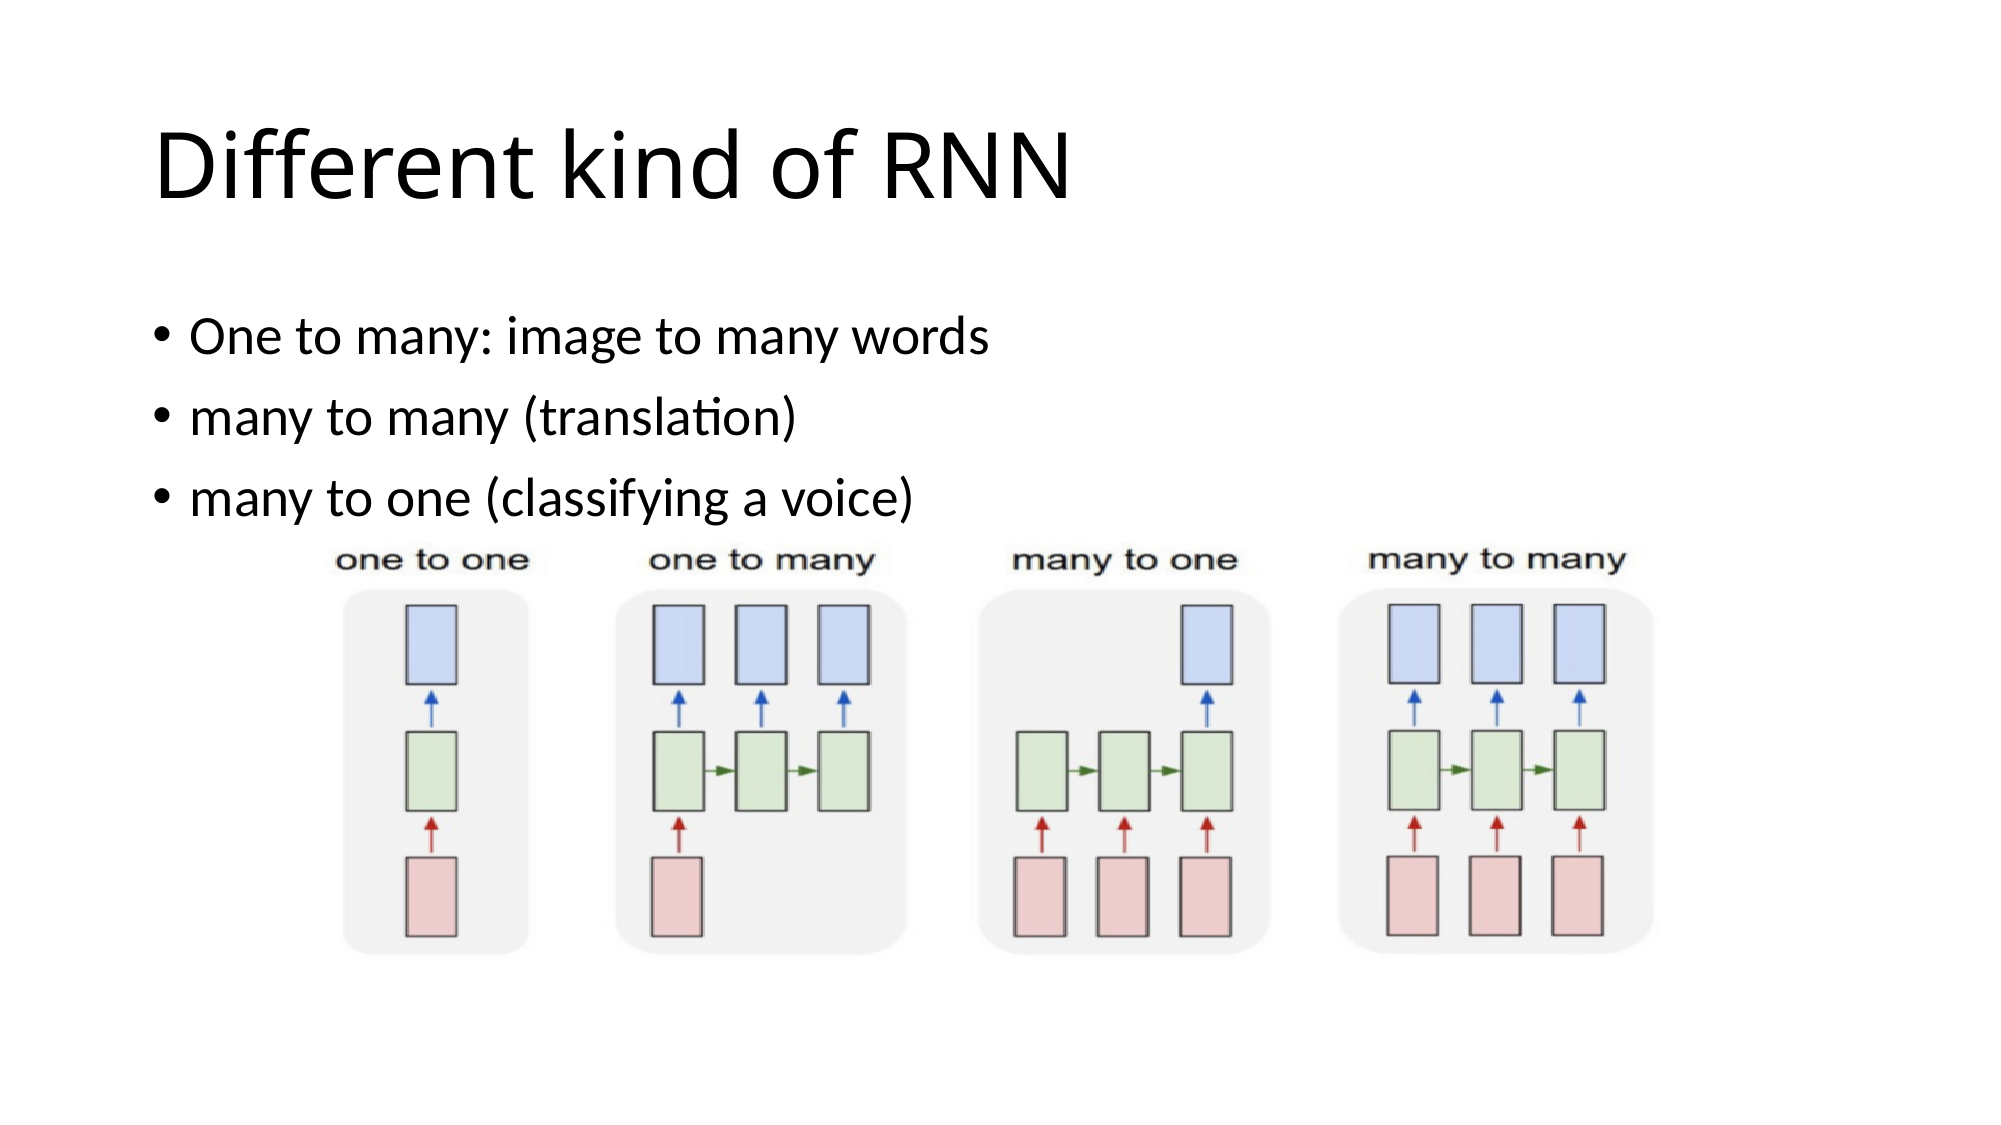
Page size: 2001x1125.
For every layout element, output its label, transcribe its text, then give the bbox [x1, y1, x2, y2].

title Different kind of RNN [137, 59, 1863, 278]
list One to many: image to many words many to many (translation) many to one (classifying a voice) [137, 299, 1863, 1014]
picture [312, 529, 1688, 979]
